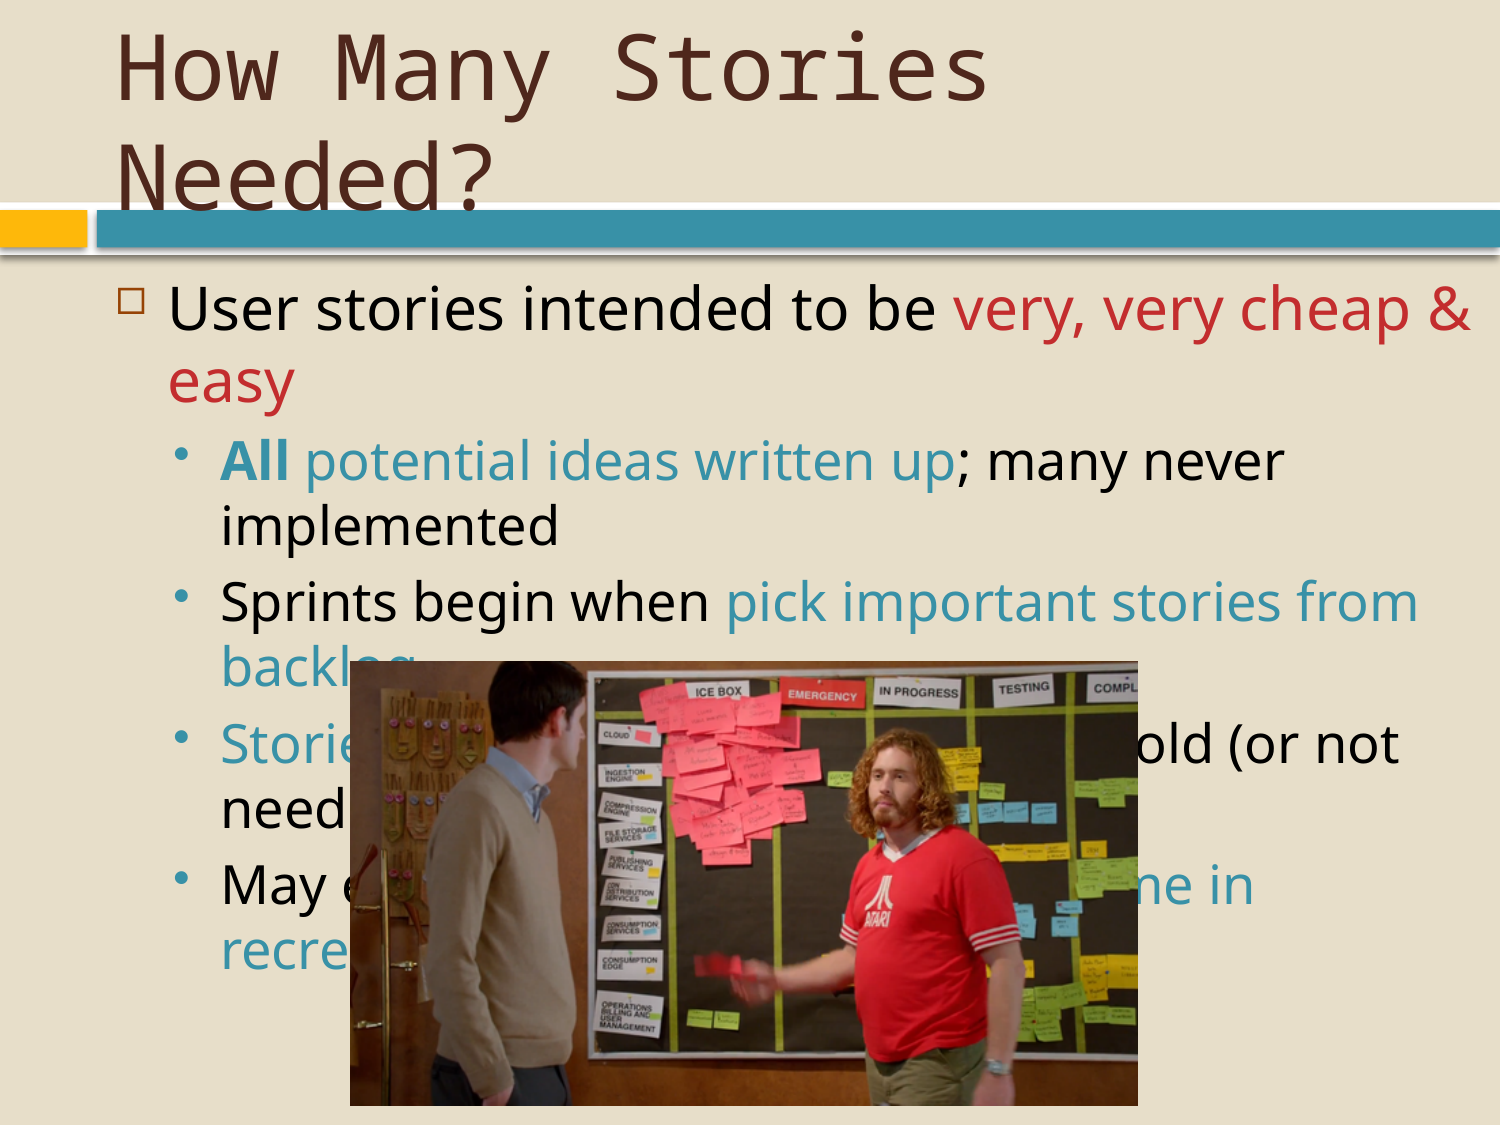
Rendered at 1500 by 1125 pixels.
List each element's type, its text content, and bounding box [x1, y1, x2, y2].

title How Many Stories Needed? [100, 37, 1438, 200]
picture [349, 661, 1138, 1107]
list User stories intended to be very, very cheap & easy All potential ideas written up; many never implemented Sprints begin when pick important stories from backlog Stories will get “stale”; discard if too old (or not needed) May end up circling around; no shame in recreating story [100, 262, 1500, 1100]
